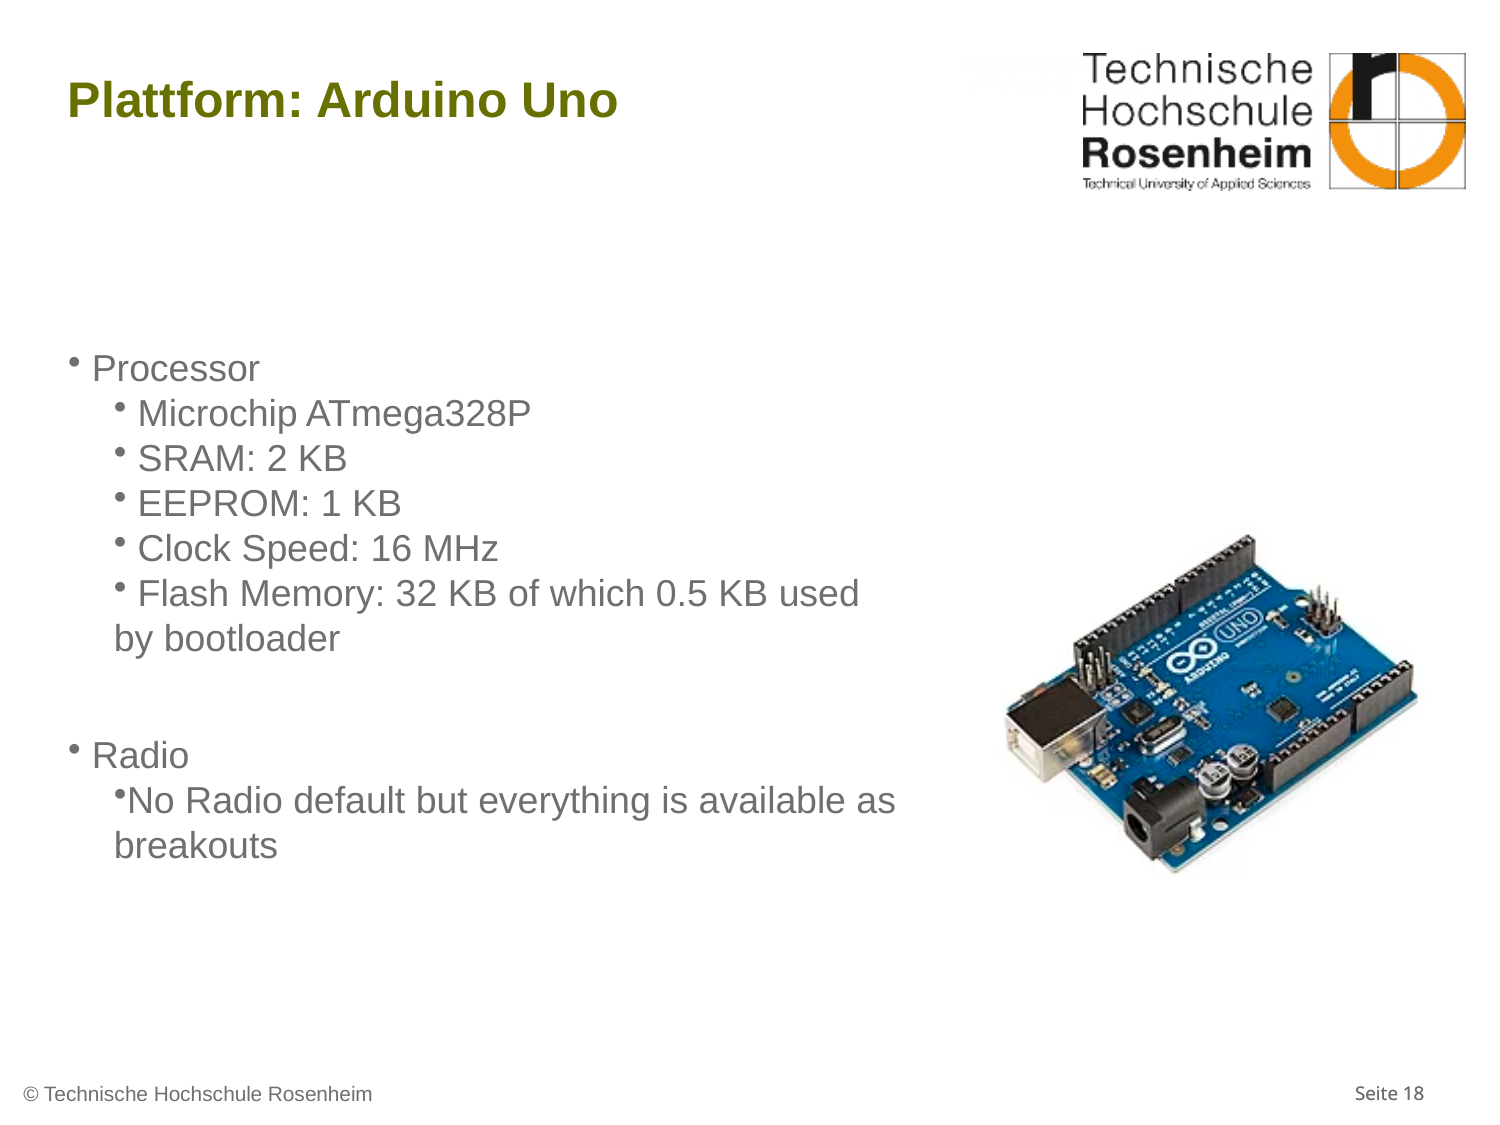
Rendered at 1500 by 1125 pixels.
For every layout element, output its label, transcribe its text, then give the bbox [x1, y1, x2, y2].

list Processor Microchip ATmega328P SRAM: 2 KB EEPROM: 1 KB Clock Speed: 16 MHz Flash Memory: 32 KB of which 0.5 KB used by bootloader Radio No Radio default but everything is available as breakouts [53, 336, 925, 990]
title Plattform: Arduino Uno [53, 59, 1050, 200]
picture [965, 53, 1466, 191]
picture [987, 487, 1432, 932]
